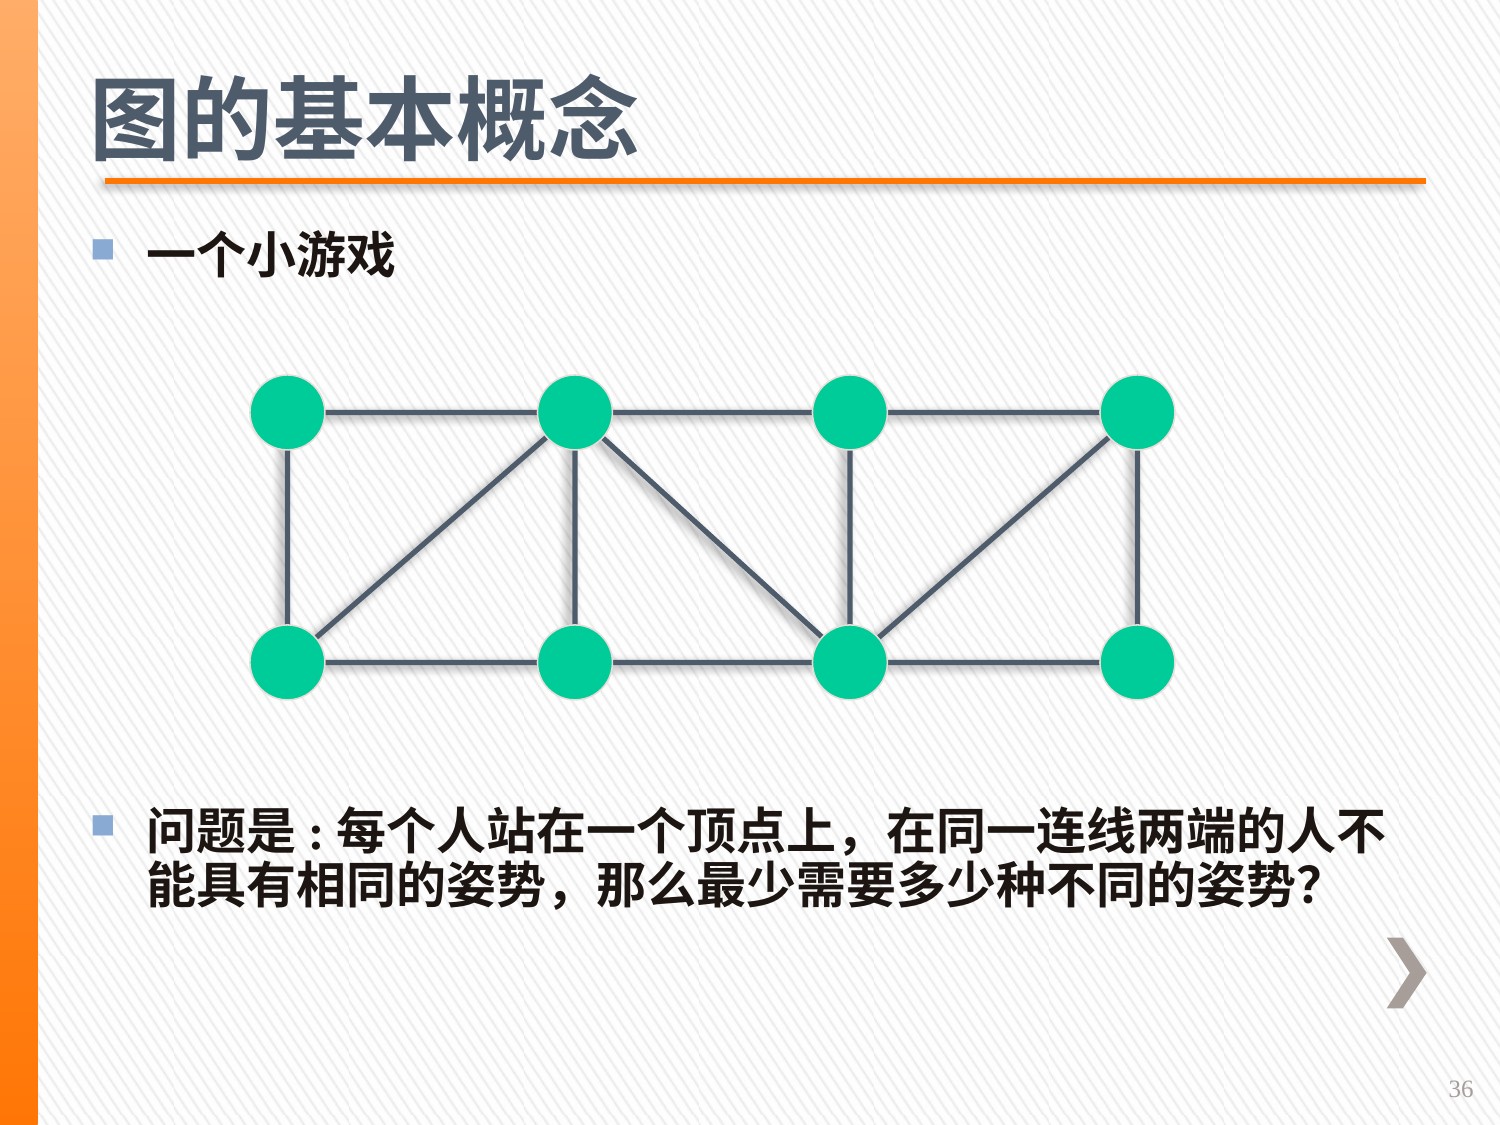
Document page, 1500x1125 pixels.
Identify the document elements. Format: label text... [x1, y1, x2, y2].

text_box 一个小游戏 问题是:每个人站在一个顶点上，在同一连线两端的人不能具有相同的姿势，那么最少需要多少种不同的姿势？ [74, 222, 1425, 646]
text_box 图的基本概念 [74, 54, 1425, 173]
text_box [0, 281, 37, 285]
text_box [249, 374, 1176, 701]
slide_number 36 [1433, 1057, 1497, 1117]
